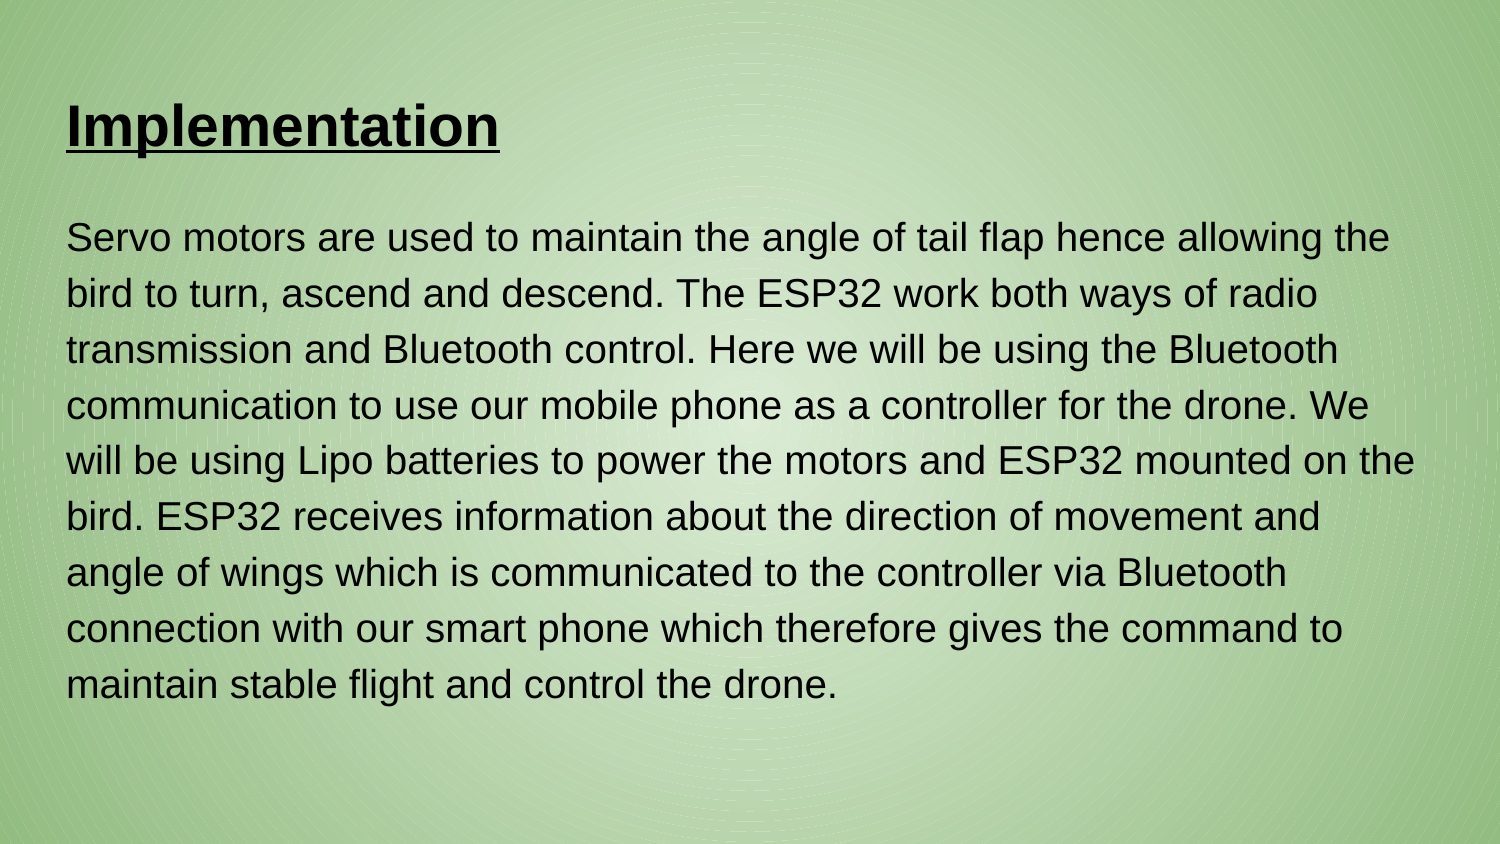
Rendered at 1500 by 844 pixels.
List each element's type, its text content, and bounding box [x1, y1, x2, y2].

title Implementation [51, 72, 1449, 167]
list Servo motors are used to maintain the angle of tail flap hence allowing the bird to turn, ascend and descend. The ESP32 work both ways of radio transmission and Bluetooth control. Here we will be using the Bluetooth communication to use our mobile phone as a controller for the drone. We will be using Lipo batteries to power the motors and ESP32 mounted on the bird. ESP32 receives information about the direction of movement and angle of wings which is communicated to the controller via Bluetooth connection with our smart phone which therefore gives the command to maintain stable flight and control the drone. [51, 189, 1449, 750]
